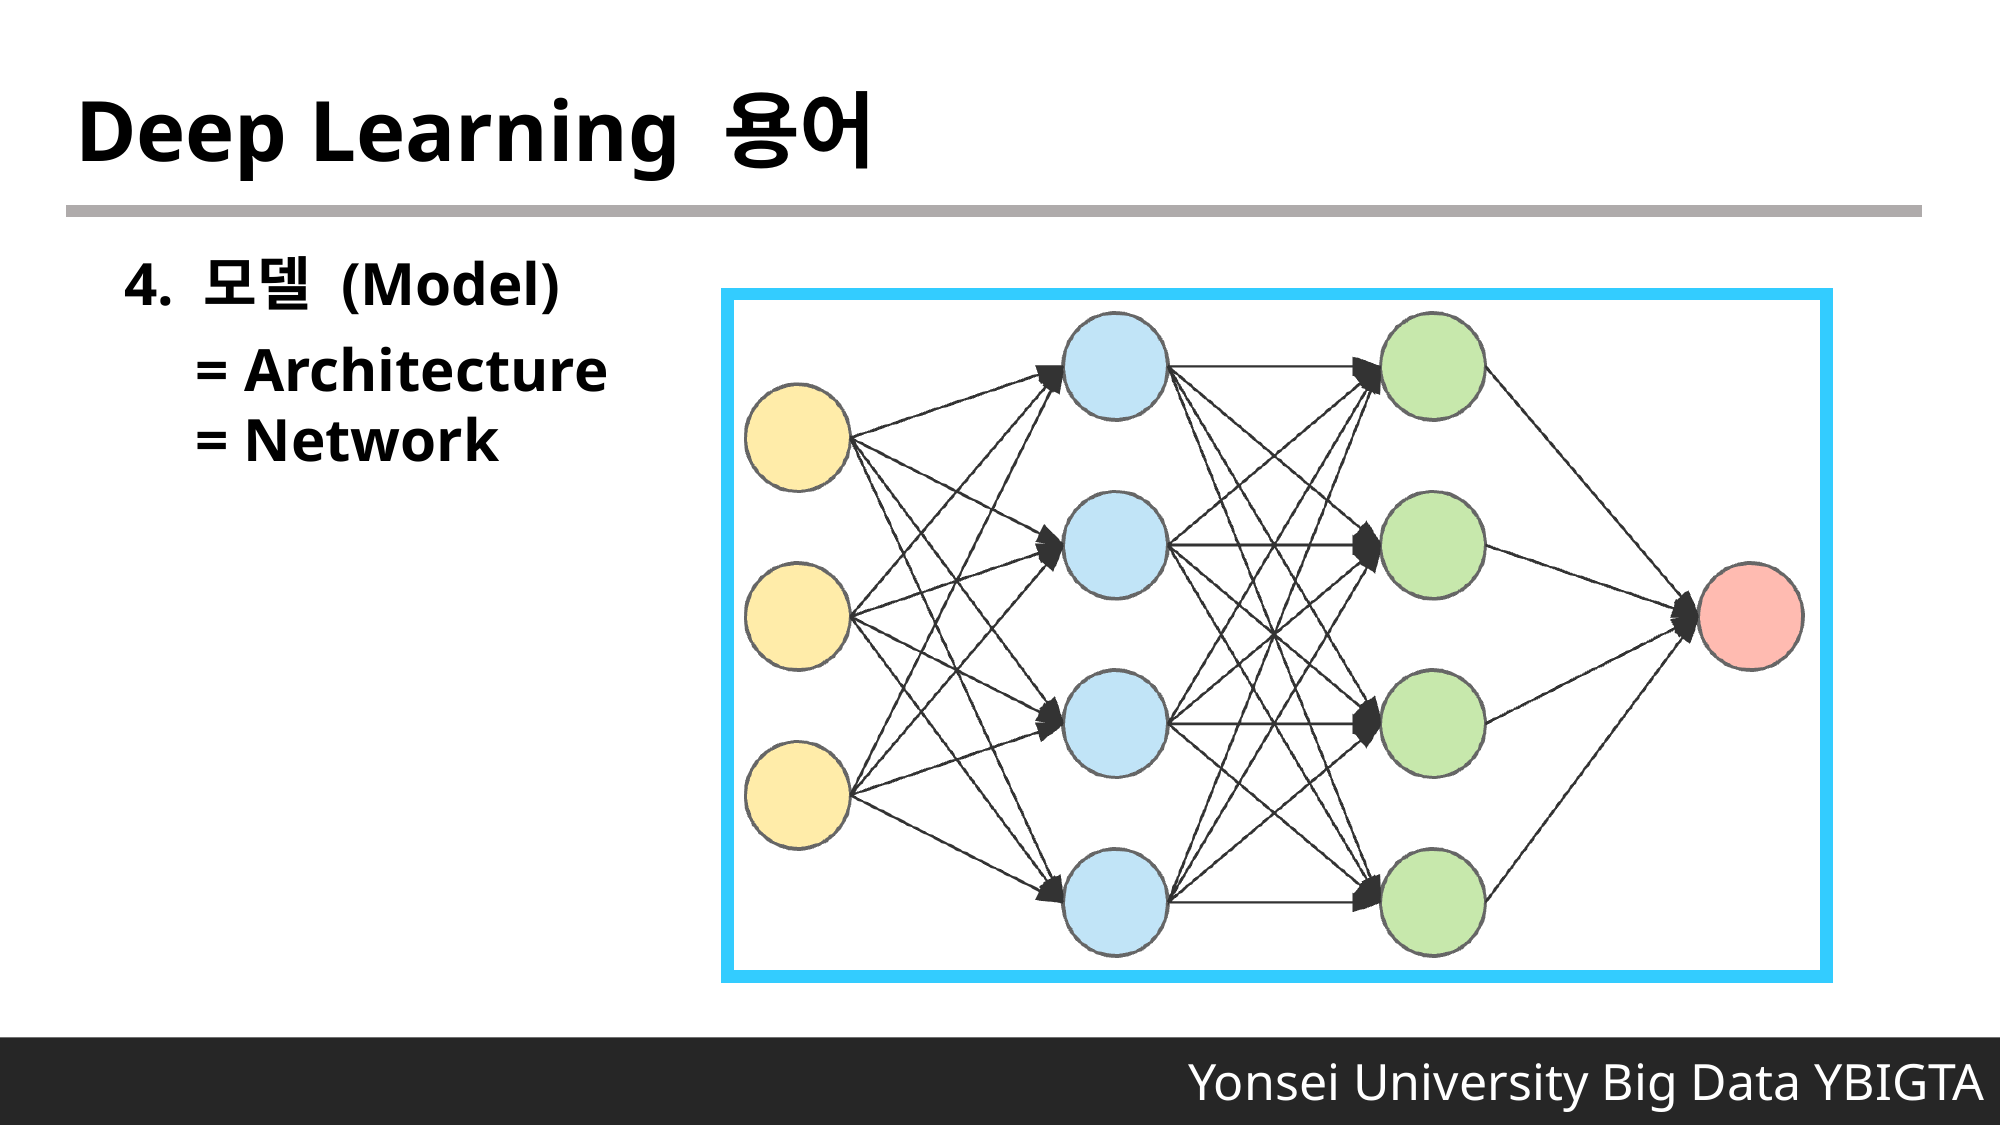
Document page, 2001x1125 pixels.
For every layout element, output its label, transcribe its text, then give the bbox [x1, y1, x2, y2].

text_box 4. 모델 (Model) [110, 240, 576, 325]
text_box Deep Learning 용어 [60, 70, 2000, 186]
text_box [703, 294, 1856, 977]
text_box Yonsei University Big Data YBIGTA [1120, 1043, 2000, 1118]
text_box = Architecture = Network [119, 325, 624, 481]
text_box [0, 1036, 2000, 1125]
